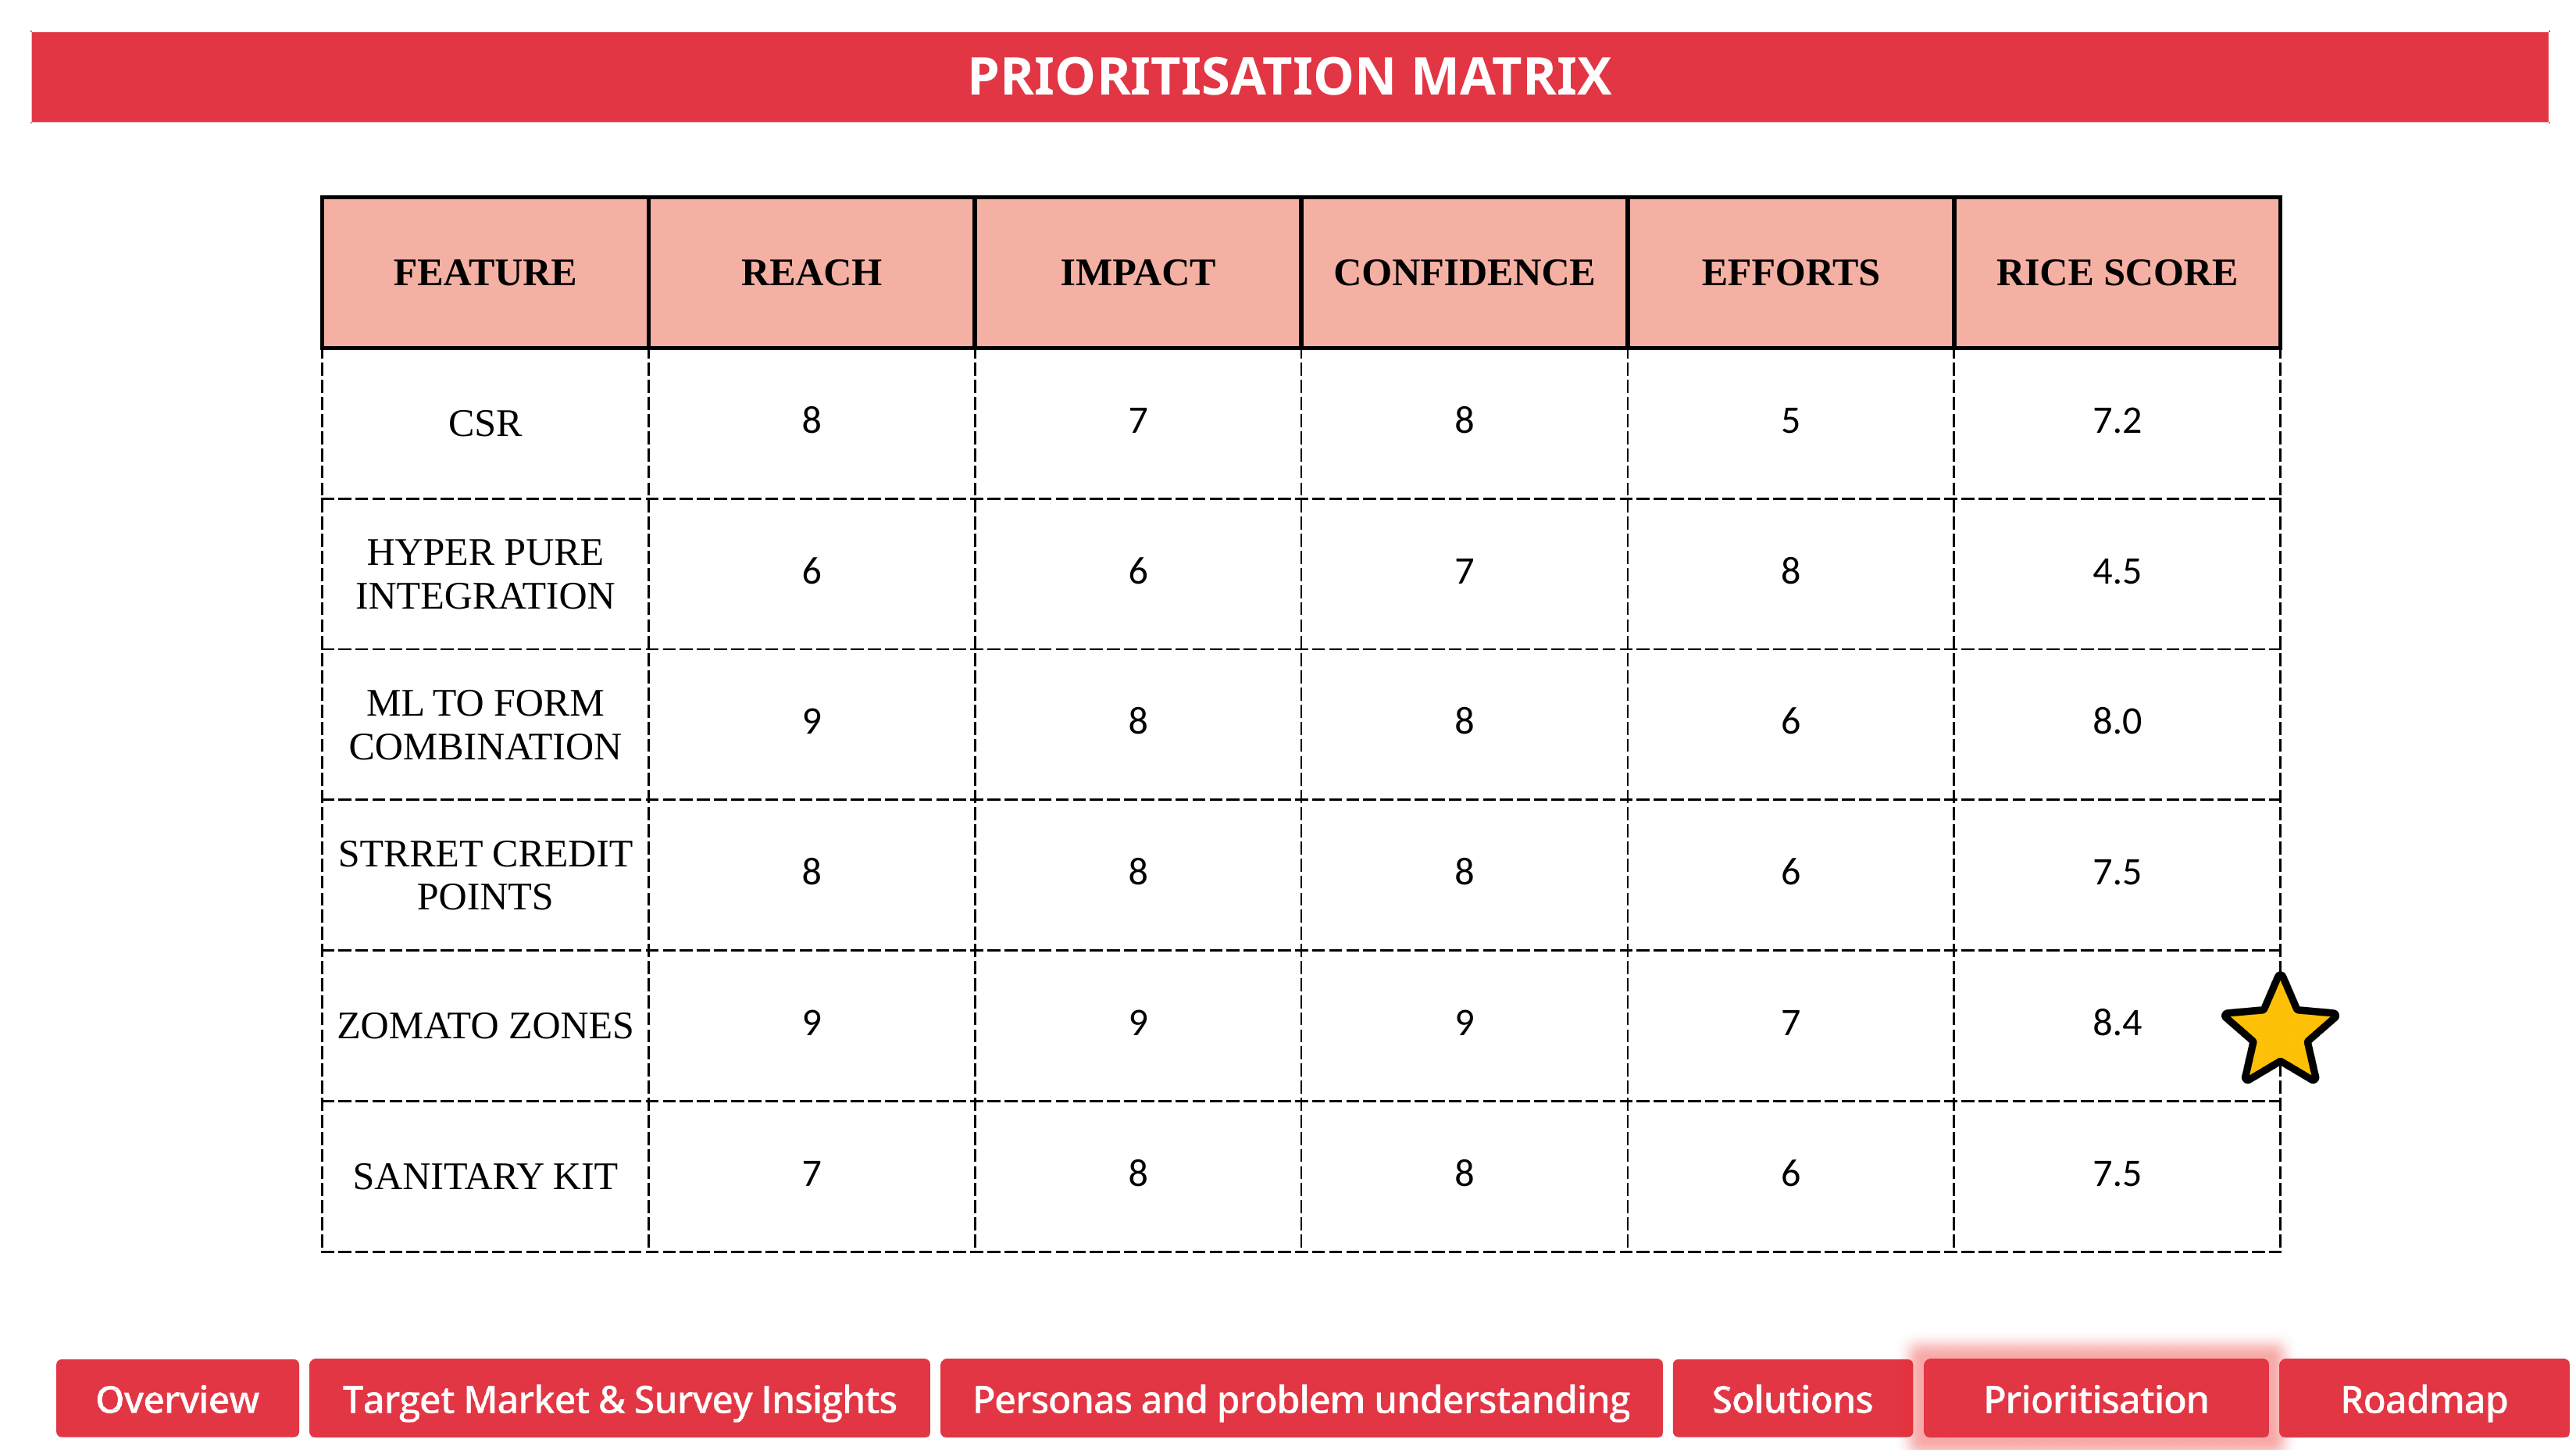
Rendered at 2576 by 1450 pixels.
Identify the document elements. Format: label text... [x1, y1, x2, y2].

table_header RICE SCORE [1957, 199, 2278, 346]
table_cell 8 [975, 1101, 1301, 1252]
table_cell 8 [975, 649, 1301, 800]
table_header REACH [651, 199, 972, 346]
table_cell 6 [1628, 649, 1954, 800]
table_cell 7.2 [1954, 350, 2281, 498]
table_cell 8 [975, 800, 1301, 951]
table_cell 7 [1301, 498, 1628, 649]
table_cell 4.5 [1954, 498, 2281, 649]
table_cell 6 [1628, 800, 1954, 951]
table_header FEATURE [324, 199, 647, 346]
table_cell 8 [1301, 1101, 1628, 1252]
picture [2221, 968, 2340, 1087]
picture [2279, 1359, 2570, 1438]
table_cell 9 [975, 951, 1301, 1101]
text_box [1672, 1359, 1914, 1438]
picture [1923, 1359, 2269, 1438]
table_cell 8.0 [1954, 649, 2281, 800]
table_cell 9 [648, 951, 975, 1101]
table_cell 8 [1628, 498, 1954, 649]
table_cell ZOMATO ZONES [322, 951, 648, 1101]
table_cell 7 [975, 350, 1301, 498]
table_cell CSR [322, 350, 648, 498]
table_cell 8.4 [1954, 951, 2281, 1101]
table_cell 9 [1301, 951, 1628, 1101]
table_header CONFIDENCE [1304, 199, 1625, 346]
table_cell STRRET CREDIT POINTS [322, 800, 648, 951]
table_header IMPACT [977, 199, 1299, 346]
table_cell 6 [648, 498, 975, 649]
picture [940, 1359, 1663, 1438]
table_cell 5 [1628, 350, 1954, 498]
table_cell 8 [1301, 350, 1628, 498]
table_cell 9 [648, 649, 975, 800]
table_cell HYPER PURE INTEGRATION [322, 498, 648, 649]
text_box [28, 28, 2553, 126]
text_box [55, 1359, 300, 1438]
table_header EFFORTS [1630, 199, 1952, 346]
table_cell 7 [1628, 951, 1954, 1101]
table_cell 7.5 [1954, 1101, 2281, 1252]
table_cell 6 [1628, 1101, 1954, 1252]
table_cell 8 [1301, 800, 1628, 951]
table_cell 8 [648, 350, 975, 498]
table_cell ML TO FORM COMBINATION [322, 649, 648, 800]
table_cell 8 [1301, 649, 1628, 800]
table_cell 7 [648, 1101, 975, 1252]
table_cell 8 [648, 800, 975, 951]
table_cell 6 [975, 498, 1301, 649]
picture [309, 1359, 930, 1438]
table_cell 7.5 [1954, 800, 2281, 951]
table_cell SANITARY KIT [322, 1101, 648, 1252]
